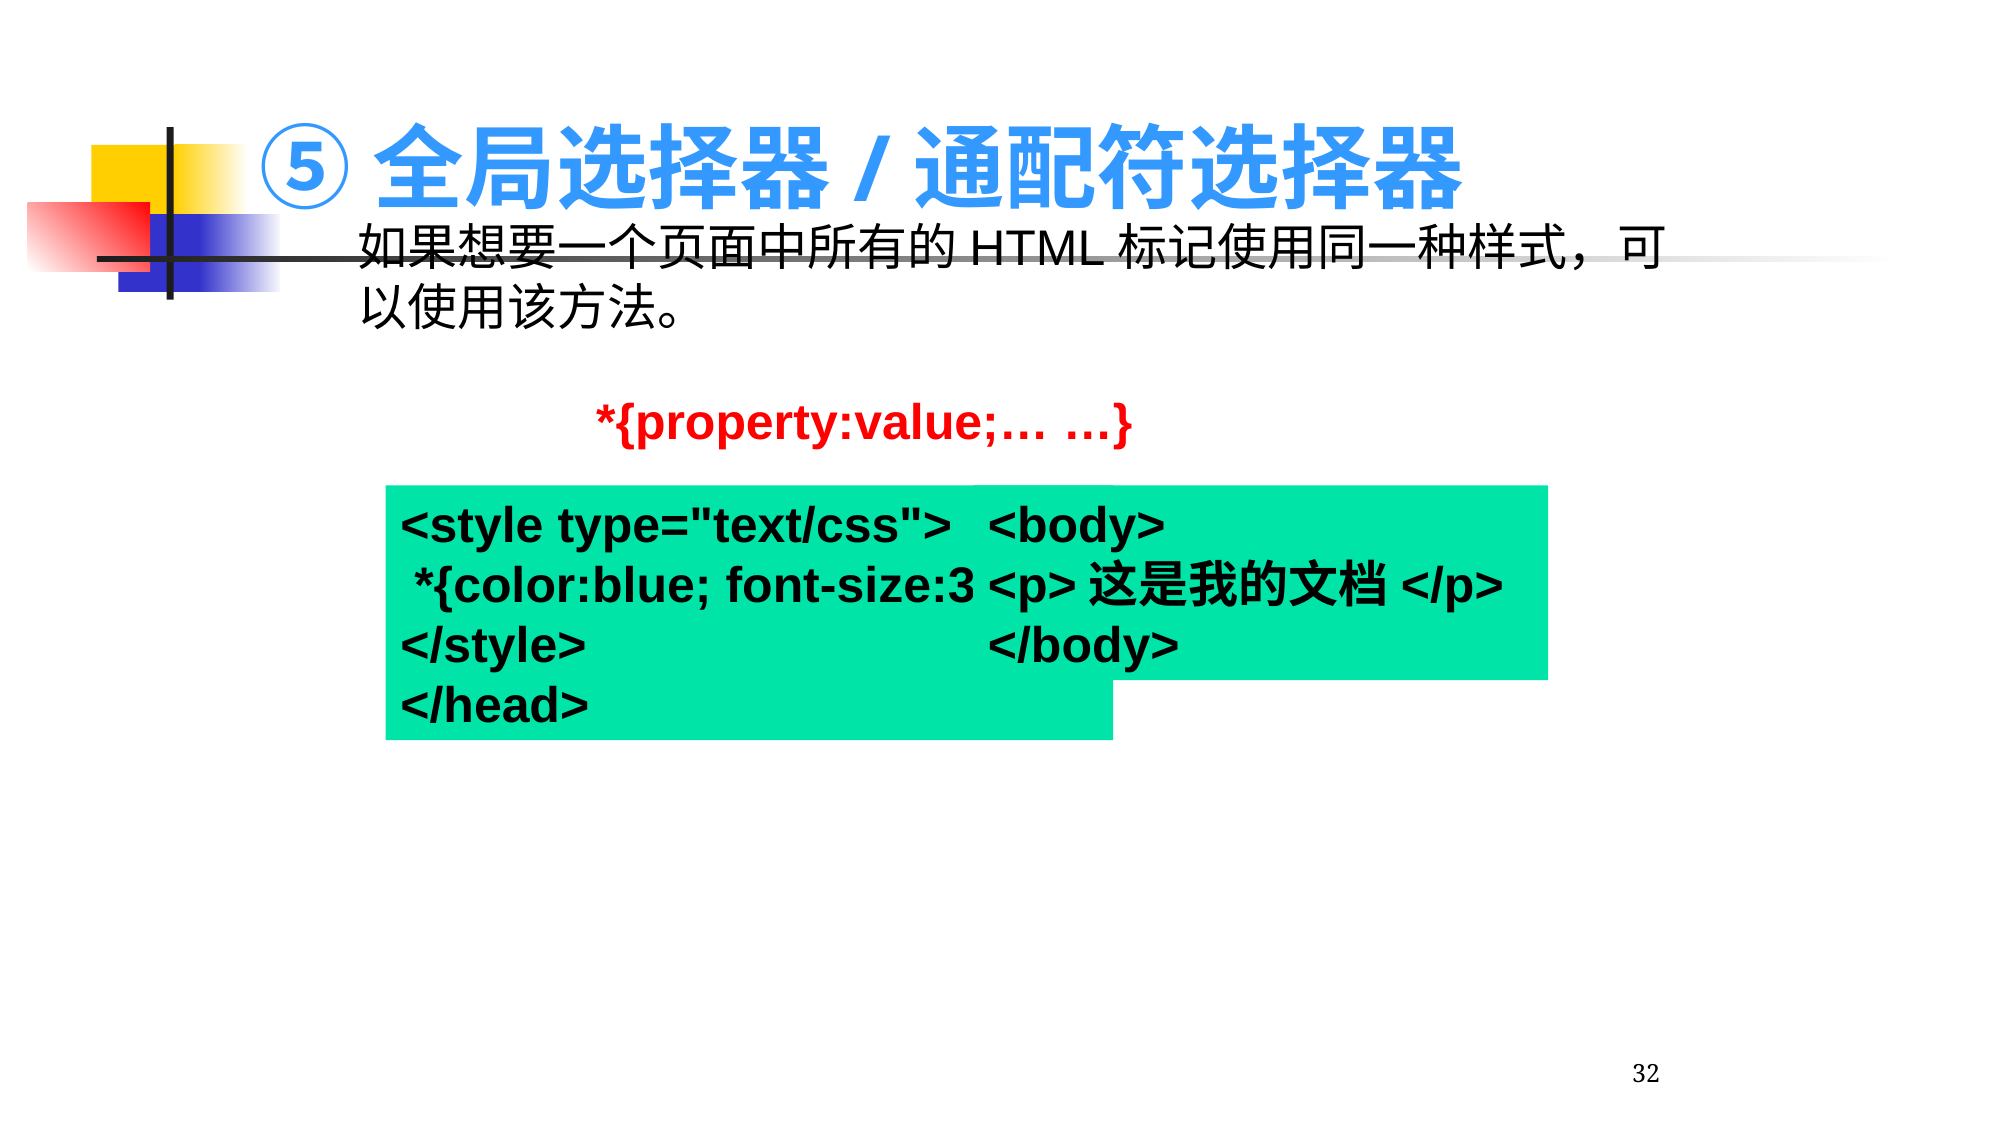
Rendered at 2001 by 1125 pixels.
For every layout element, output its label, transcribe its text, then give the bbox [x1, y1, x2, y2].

slide_number 32 [1325, 1024, 1675, 1100]
title ⑤全局选择器/通配符选择器 [243, 101, 1949, 240]
text_box 如果想要一个页面中所有的HTML标记使用同一种样式，可以使用该方法。 [342, 207, 1709, 403]
text_box <style type="text/css"> *{color:blue; font-size:30px;} </style> </head> [385, 485, 1114, 741]
text_box *{property:value;… …} [581, 381, 1148, 457]
text_box <body> <p>这是我的文档</p> </body> [973, 485, 1549, 681]
